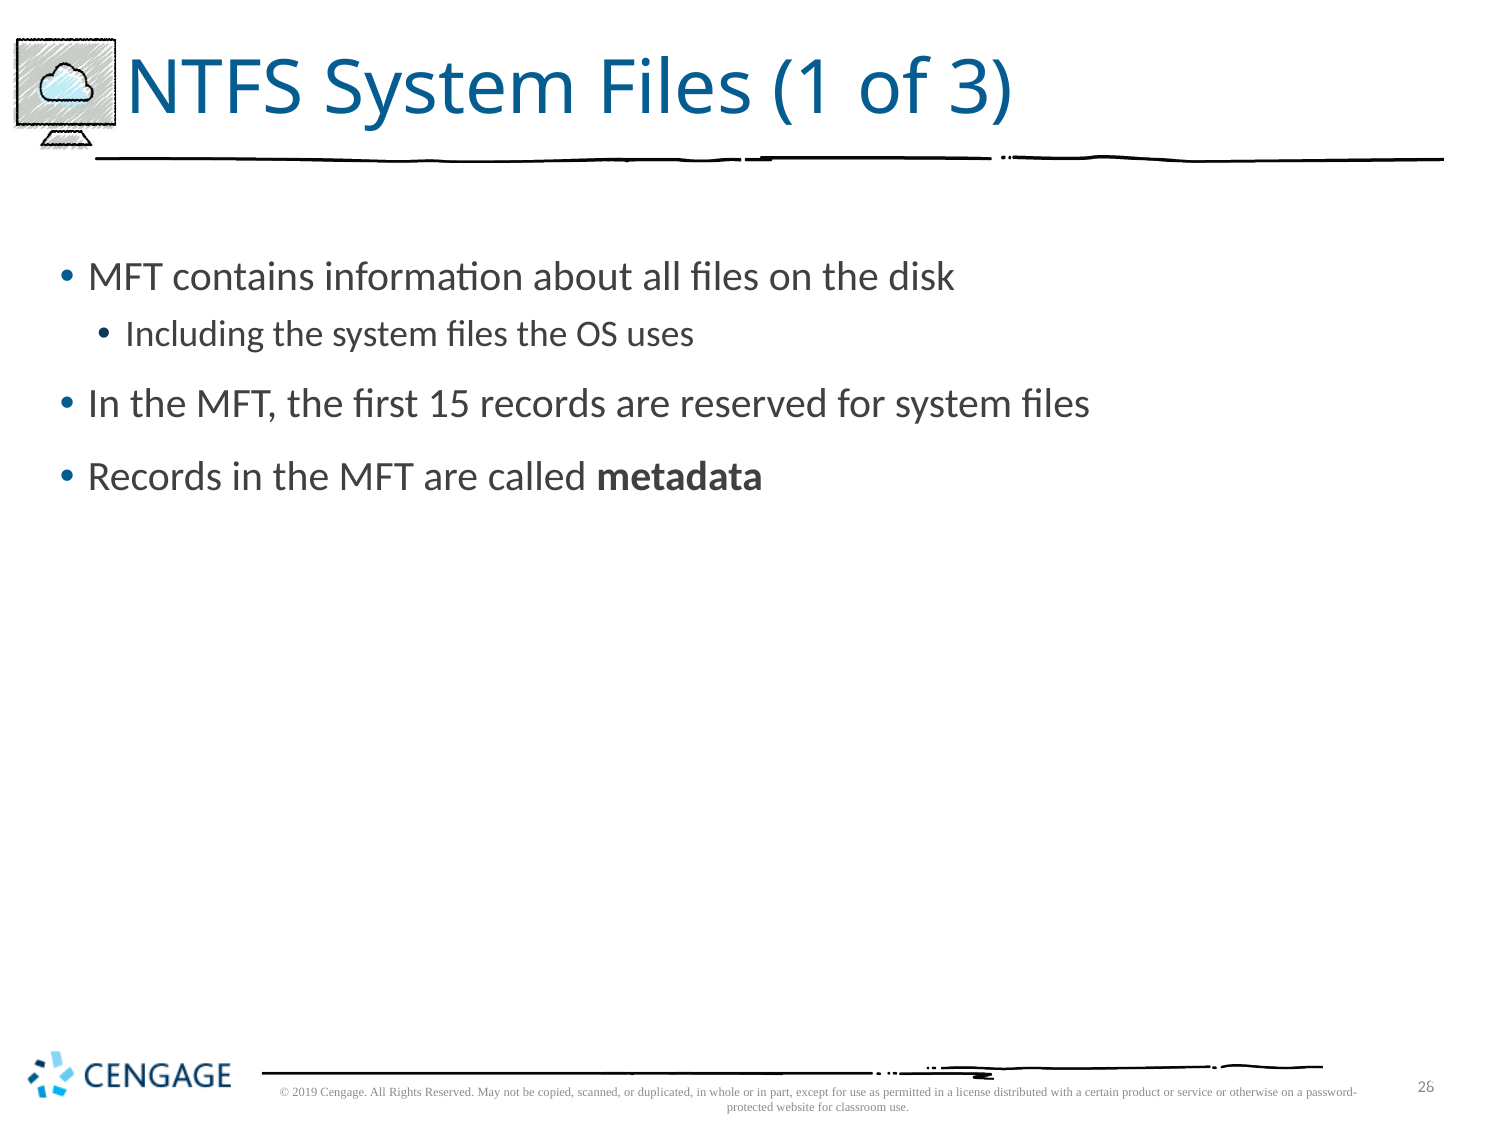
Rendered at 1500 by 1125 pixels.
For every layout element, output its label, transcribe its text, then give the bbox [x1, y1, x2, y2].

picture [7, 1037, 244, 1111]
footer © 2019 Cengage. All Rights Reserved. May not be copied, scanned, or duplicated, in whole or in part, except for use as permitted in a license distributed with a certain product or service or otherwise on a password-protected website for classroom use. [261, 1079, 1375, 1120]
list MFT contains information about all files on the disk Including the system files the OS uses In the MFT, the first 15 records are reserved for system files Records in the MFT are called metadata [59, 252, 1441, 490]
title NTFS System Files (1 of 3) [125, 52, 1442, 130]
slide_number 28 [1412, 1037, 1500, 1100]
picture [261, 1064, 1323, 1079]
picture [12, 36, 117, 151]
picture [95, 155, 1444, 163]
